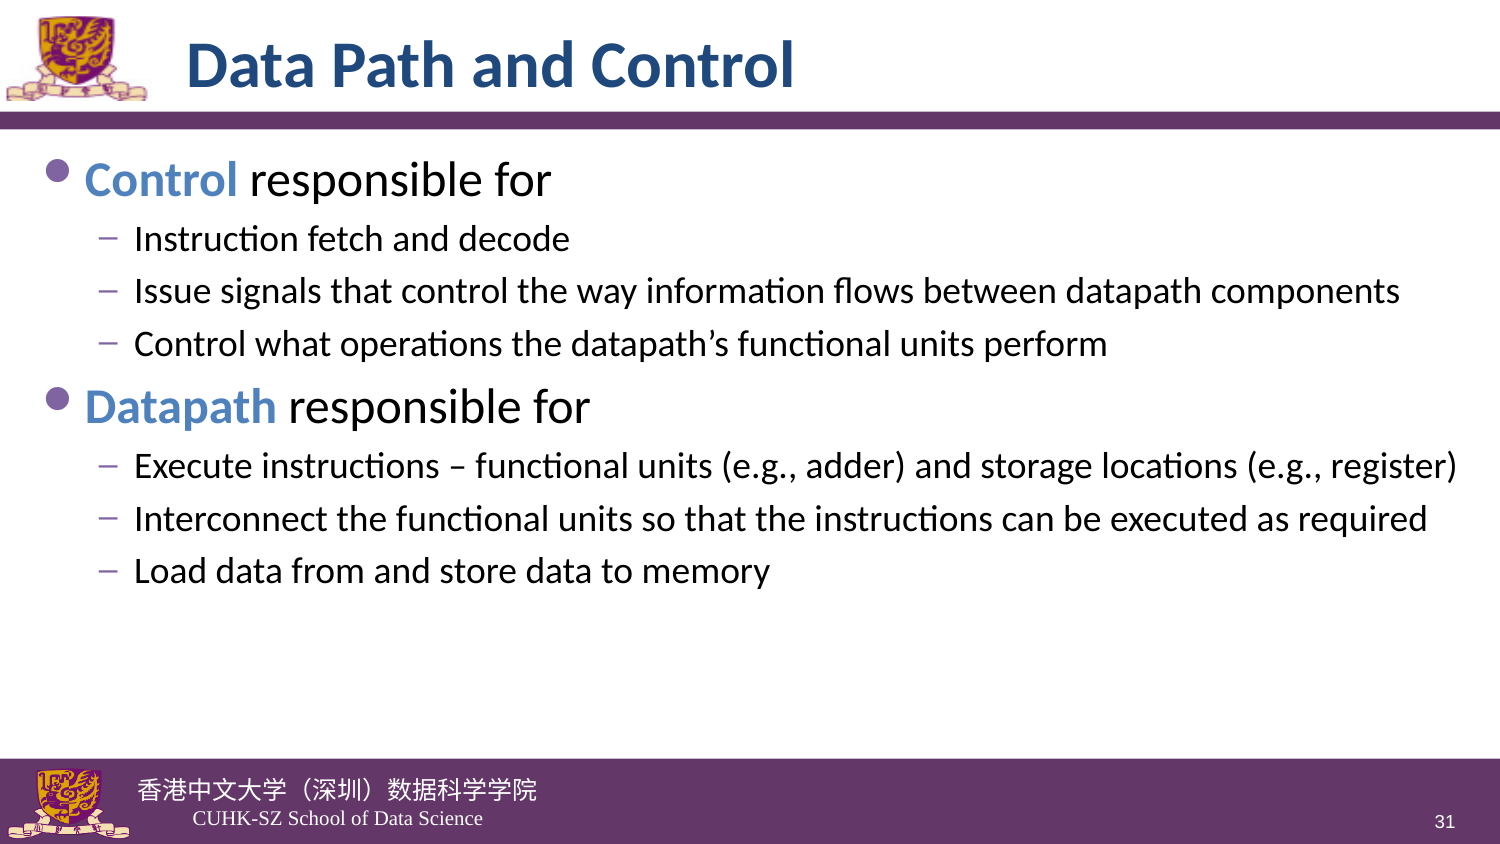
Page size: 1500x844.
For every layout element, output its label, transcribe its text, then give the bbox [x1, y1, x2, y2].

slide_number 31 [1120, 802, 1471, 844]
title Data Path and Control [171, 17, 1424, 104]
picture [7, 768, 130, 839]
picture [5, 15, 152, 101]
list Control responsible for Instruction fetch and decode Issue signals that control the way information flows between datapath components Control what operations the datapath’s functional units perform Datapath responsible for Execute instructions – functional units (e.g., adder) and storage locations (e.g., register) Interconnect the functional units so that the instructions can be executed as required Load data from and store data to memory [27, 138, 1500, 698]
